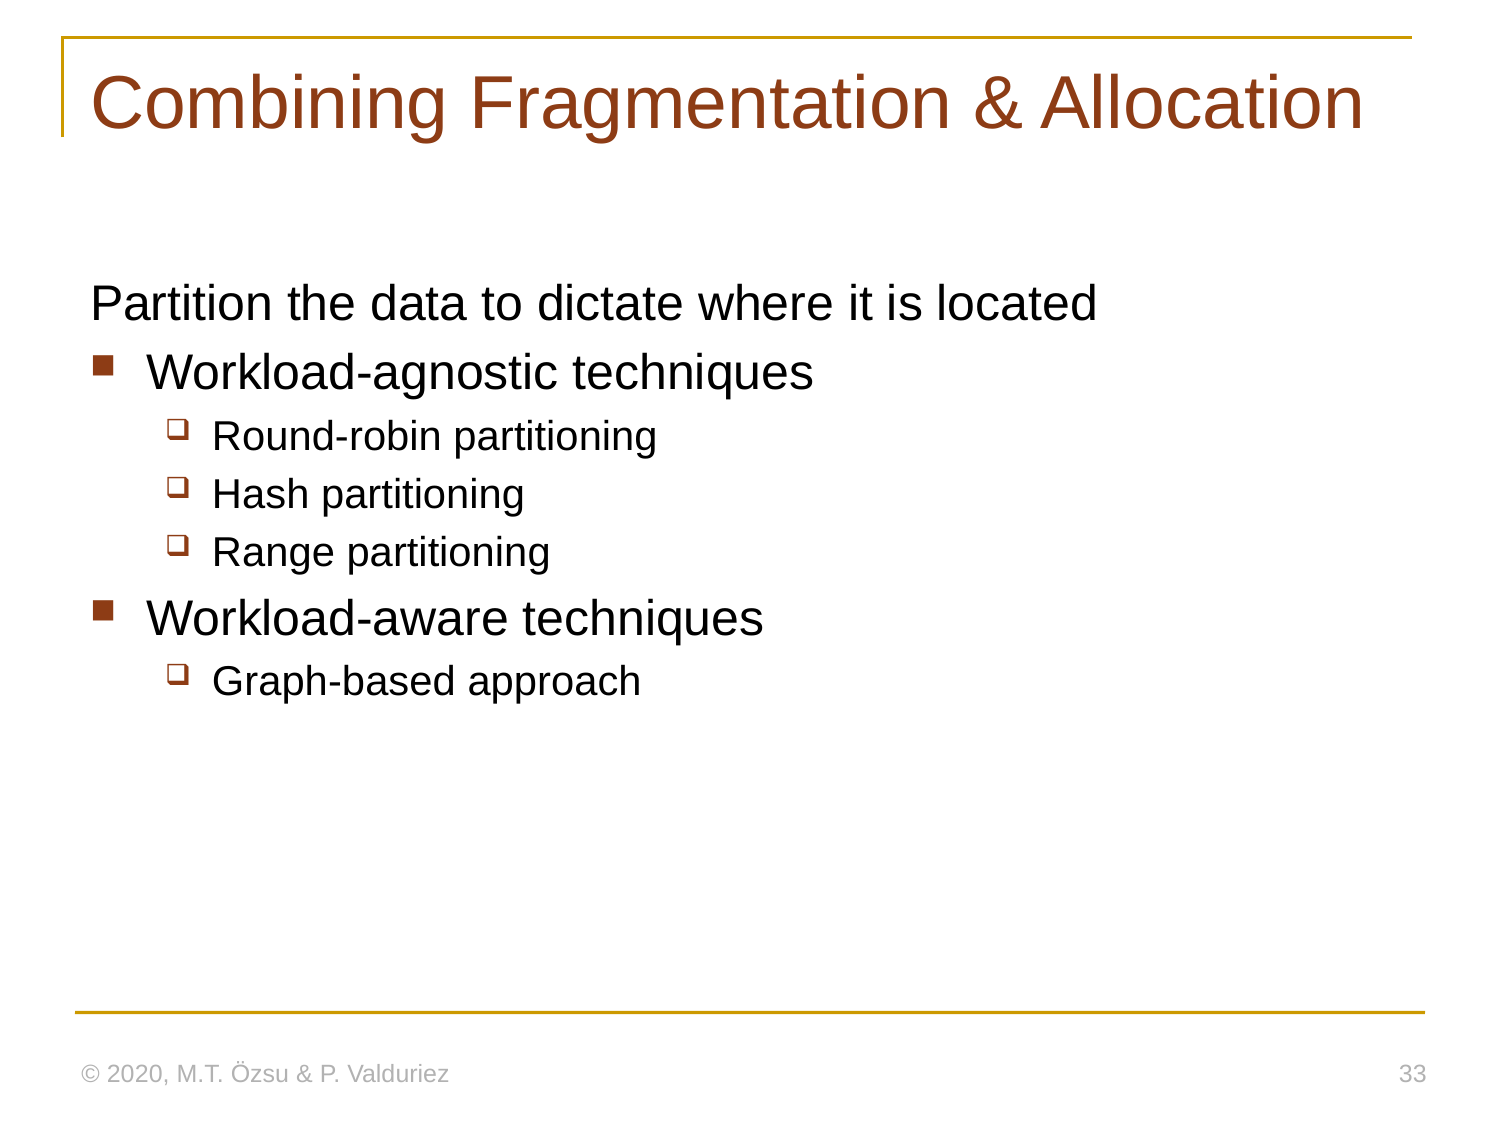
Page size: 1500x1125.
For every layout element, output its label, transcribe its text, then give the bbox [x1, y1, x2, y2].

list Partition the data to dictate where it is located Workload-agnostic techniques Round-robin partitioning Hash partitioning Range partitioning Workload-aware techniques Graph-based approach [74, 262, 1426, 1006]
footer © 2020, M.T. Özsu & P. Valduriez [66, 1042, 573, 1103]
slide_number 33 [1104, 1042, 1442, 1103]
title Combining Fragmentation & Allocation [74, 45, 1426, 233]
